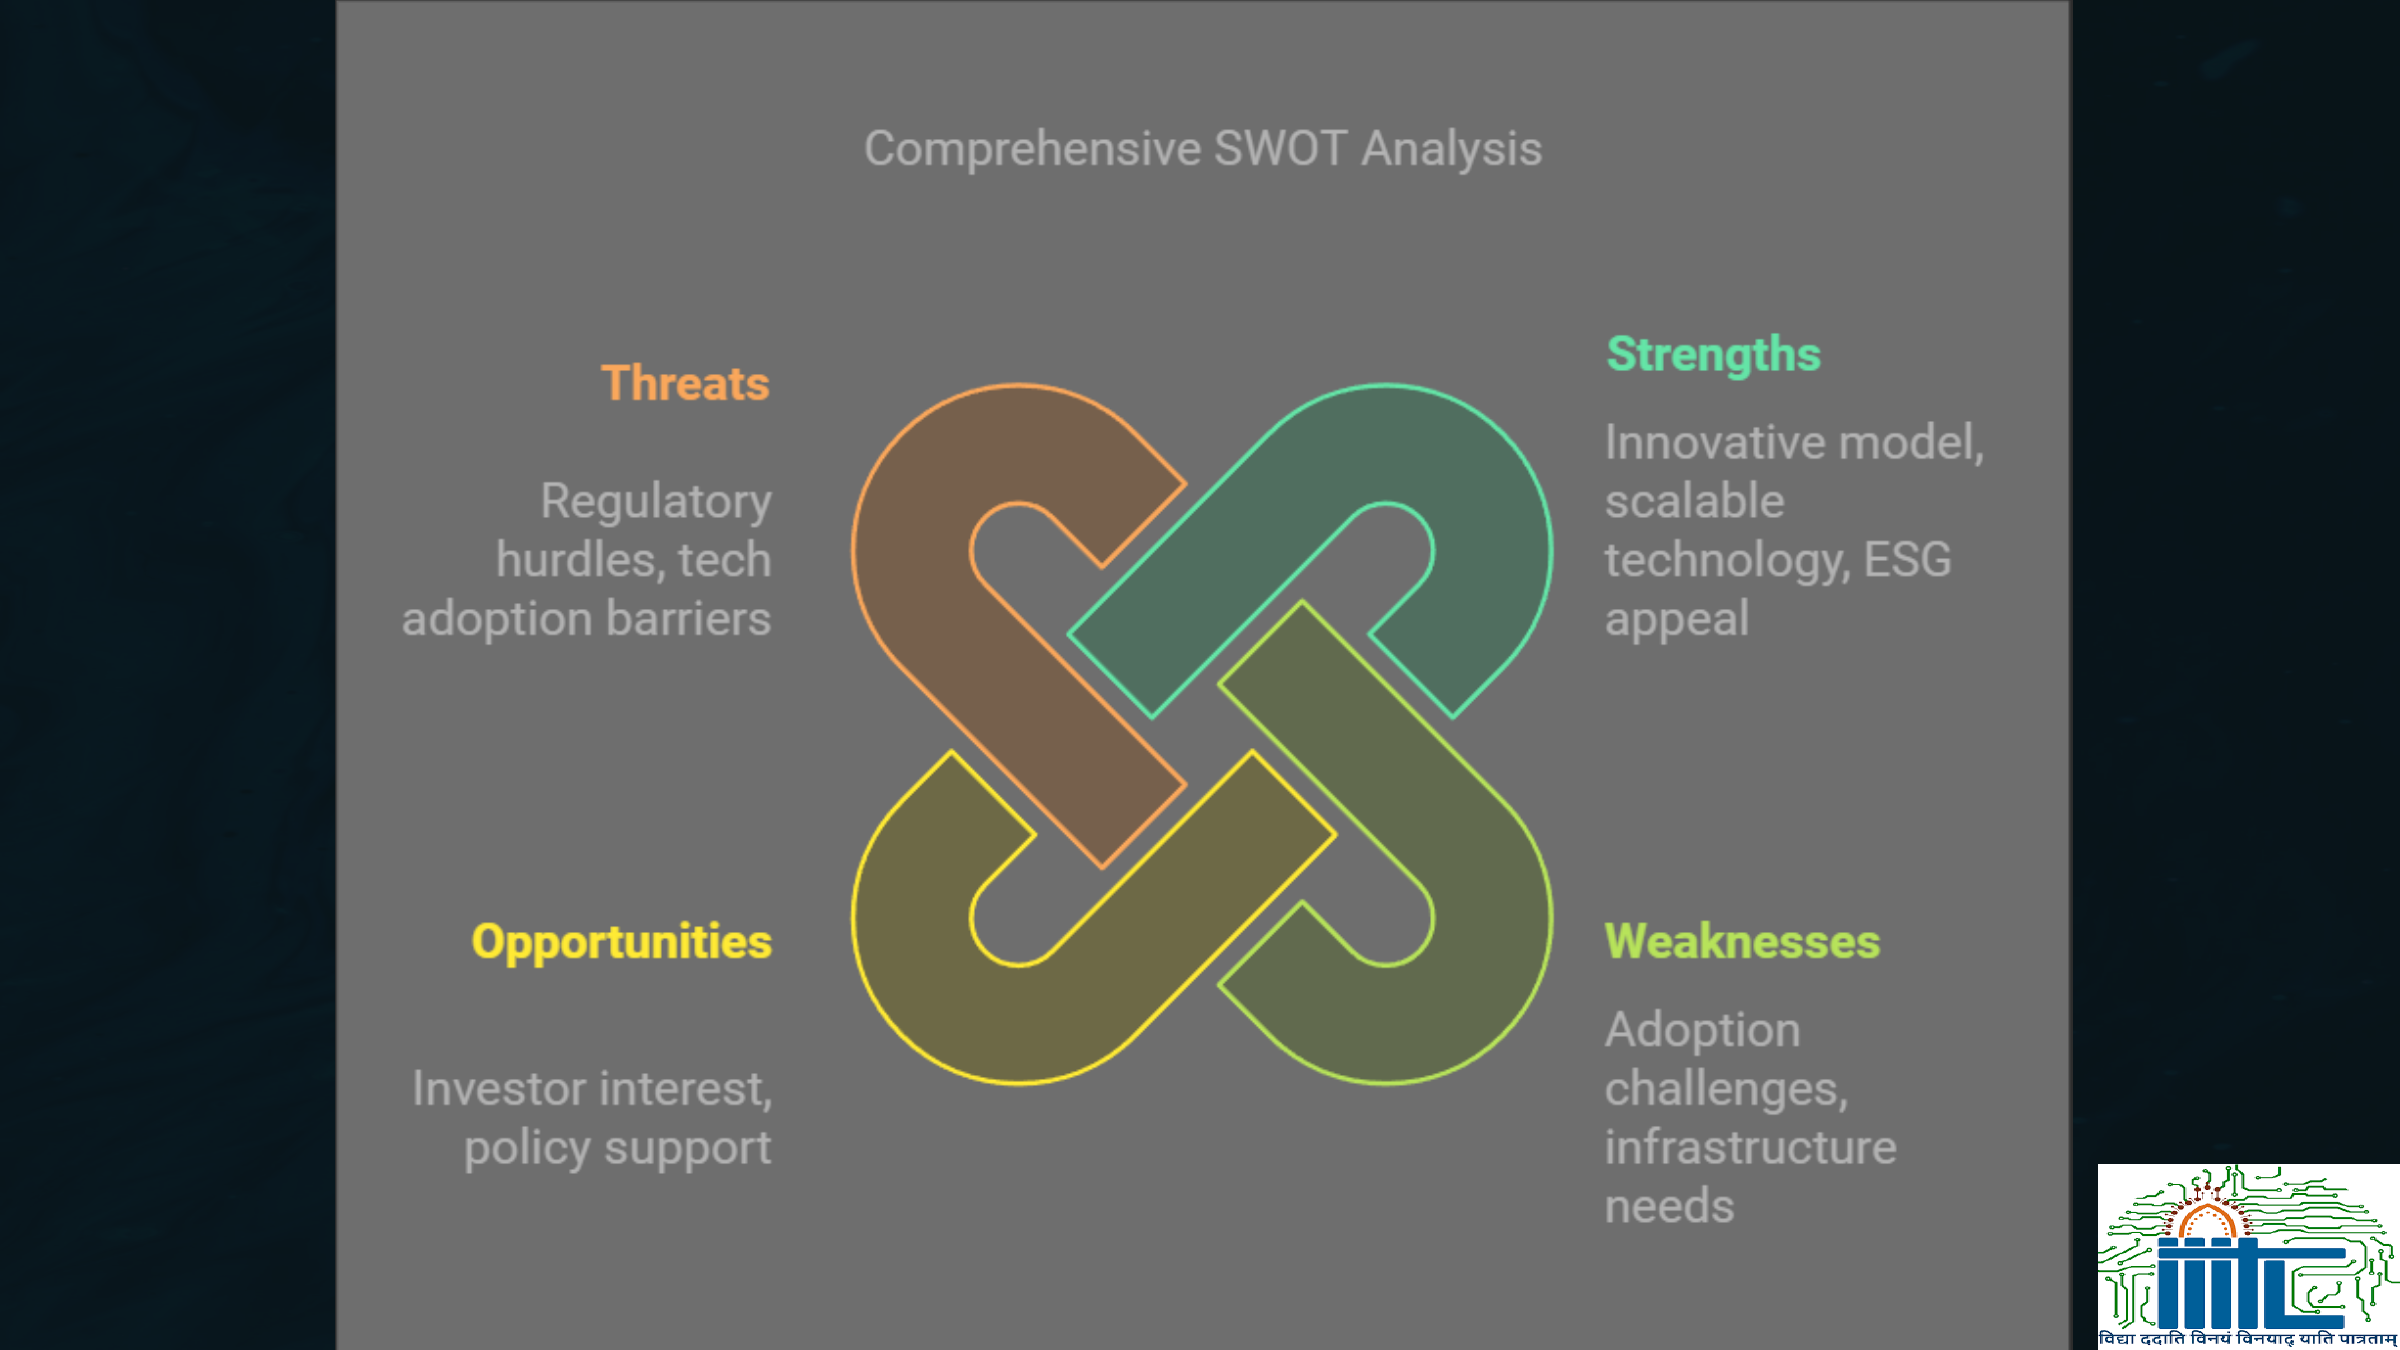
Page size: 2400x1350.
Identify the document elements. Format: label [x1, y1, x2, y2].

picture [2098, 1164, 2400, 1350]
picture [334, 0, 2073, 1350]
